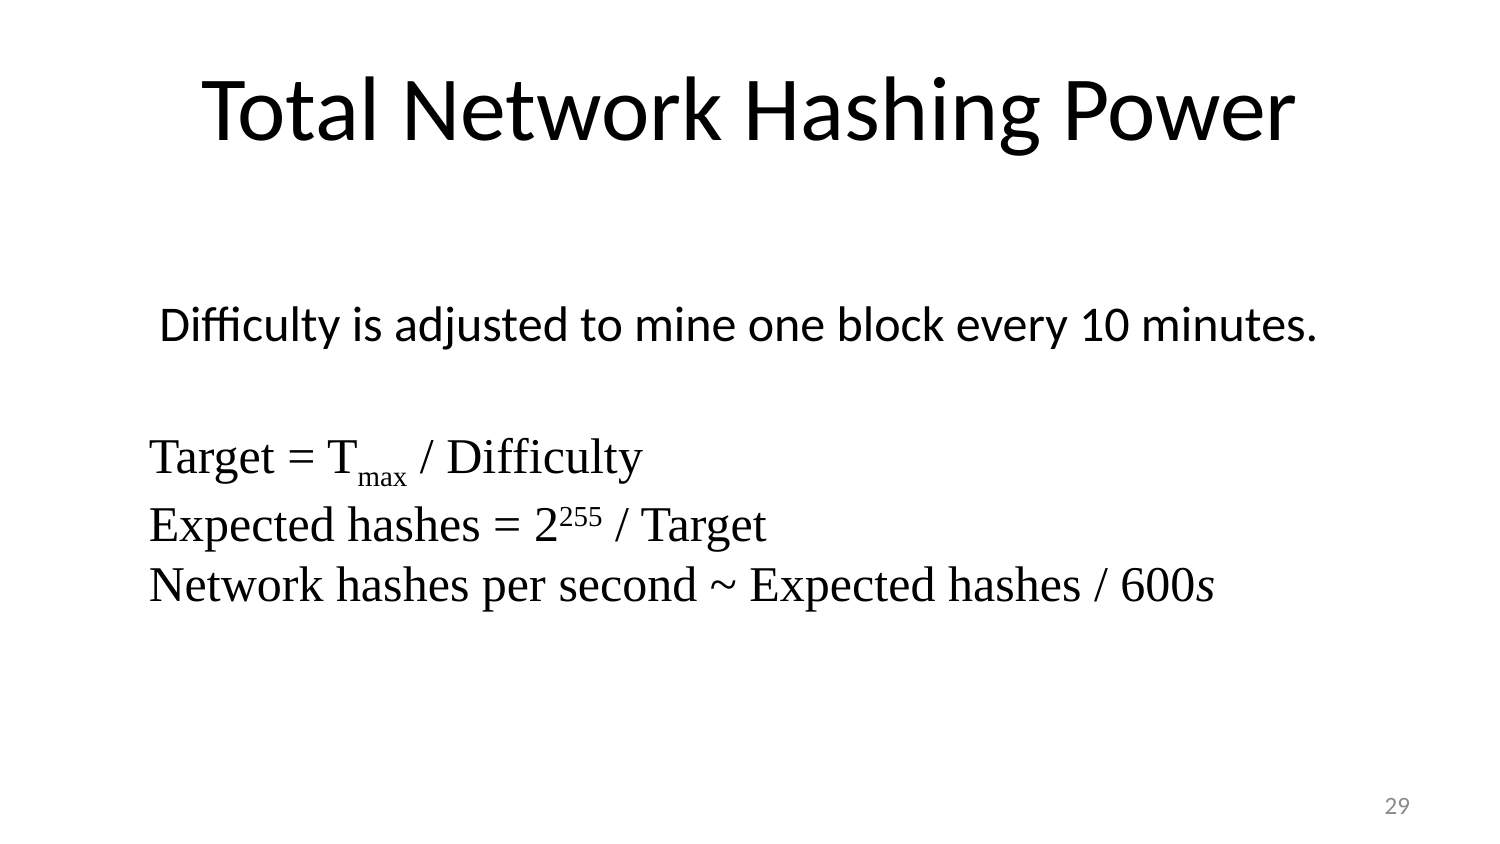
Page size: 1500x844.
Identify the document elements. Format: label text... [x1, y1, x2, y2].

text_box Difficulty is adjusted to mine one block every 10 minutes. [144, 284, 1334, 359]
title Total Network Hashing Power [75, 33, 1425, 175]
text_box Target = Tmax / Difficulty Expected hashes = 2255 / Target Network hashes per second ~ Expected hashes / 600s [133, 416, 1231, 620]
slide_number 28 [1074, 782, 1425, 827]
